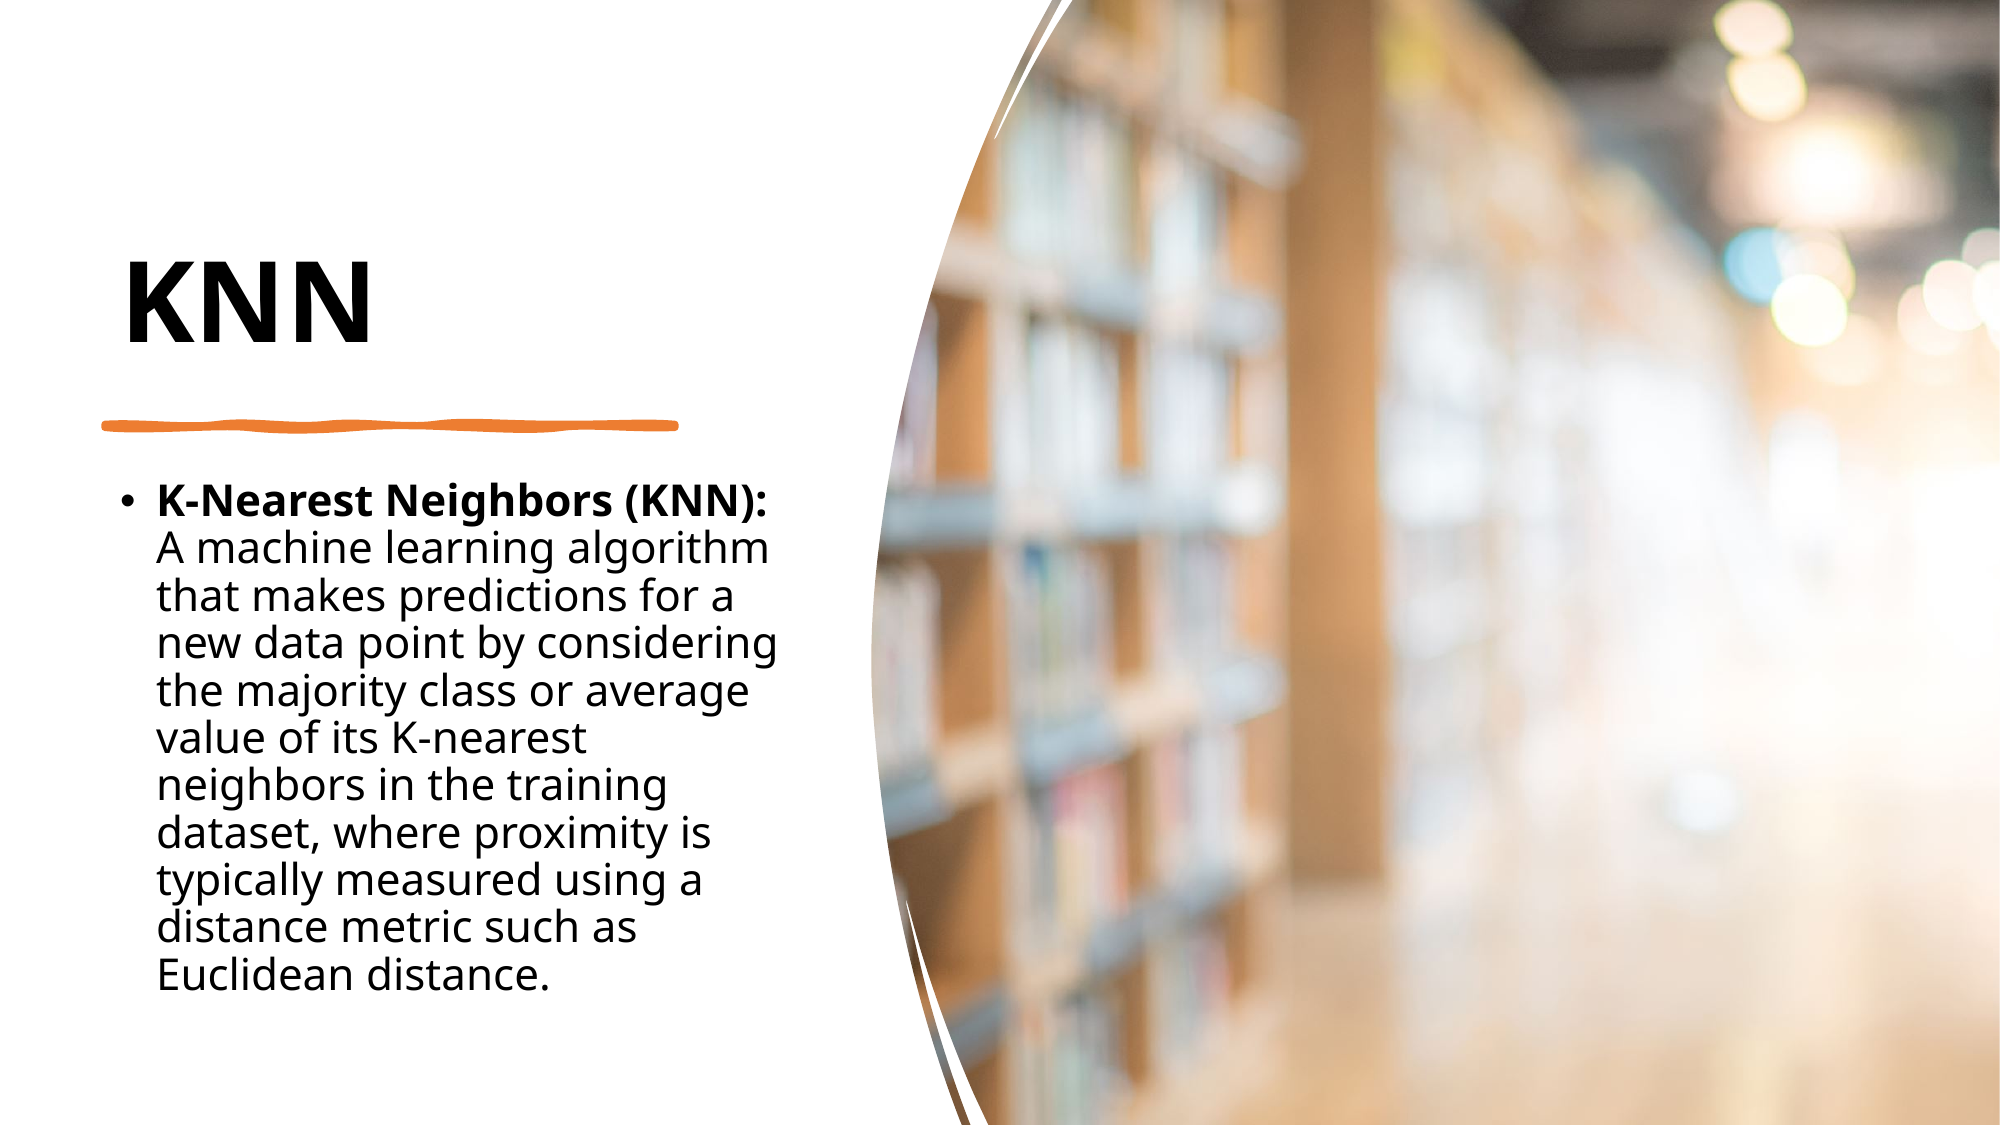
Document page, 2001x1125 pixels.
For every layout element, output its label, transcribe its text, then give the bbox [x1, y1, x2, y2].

text_box [103, 421, 676, 431]
title KNN [105, 53, 822, 375]
list K-Nearest Neighbors (KNN): A machine learning algorithm that makes predictions for a new data point by considering the majority class or average value of its K-nearest neighbors in the training dataset, where proximity is typically measured using a distance metric such as Euclidean distance. [105, 471, 802, 1016]
picture [871, 0, 2000, 1125]
text_box [0, 0, 871, 1125]
